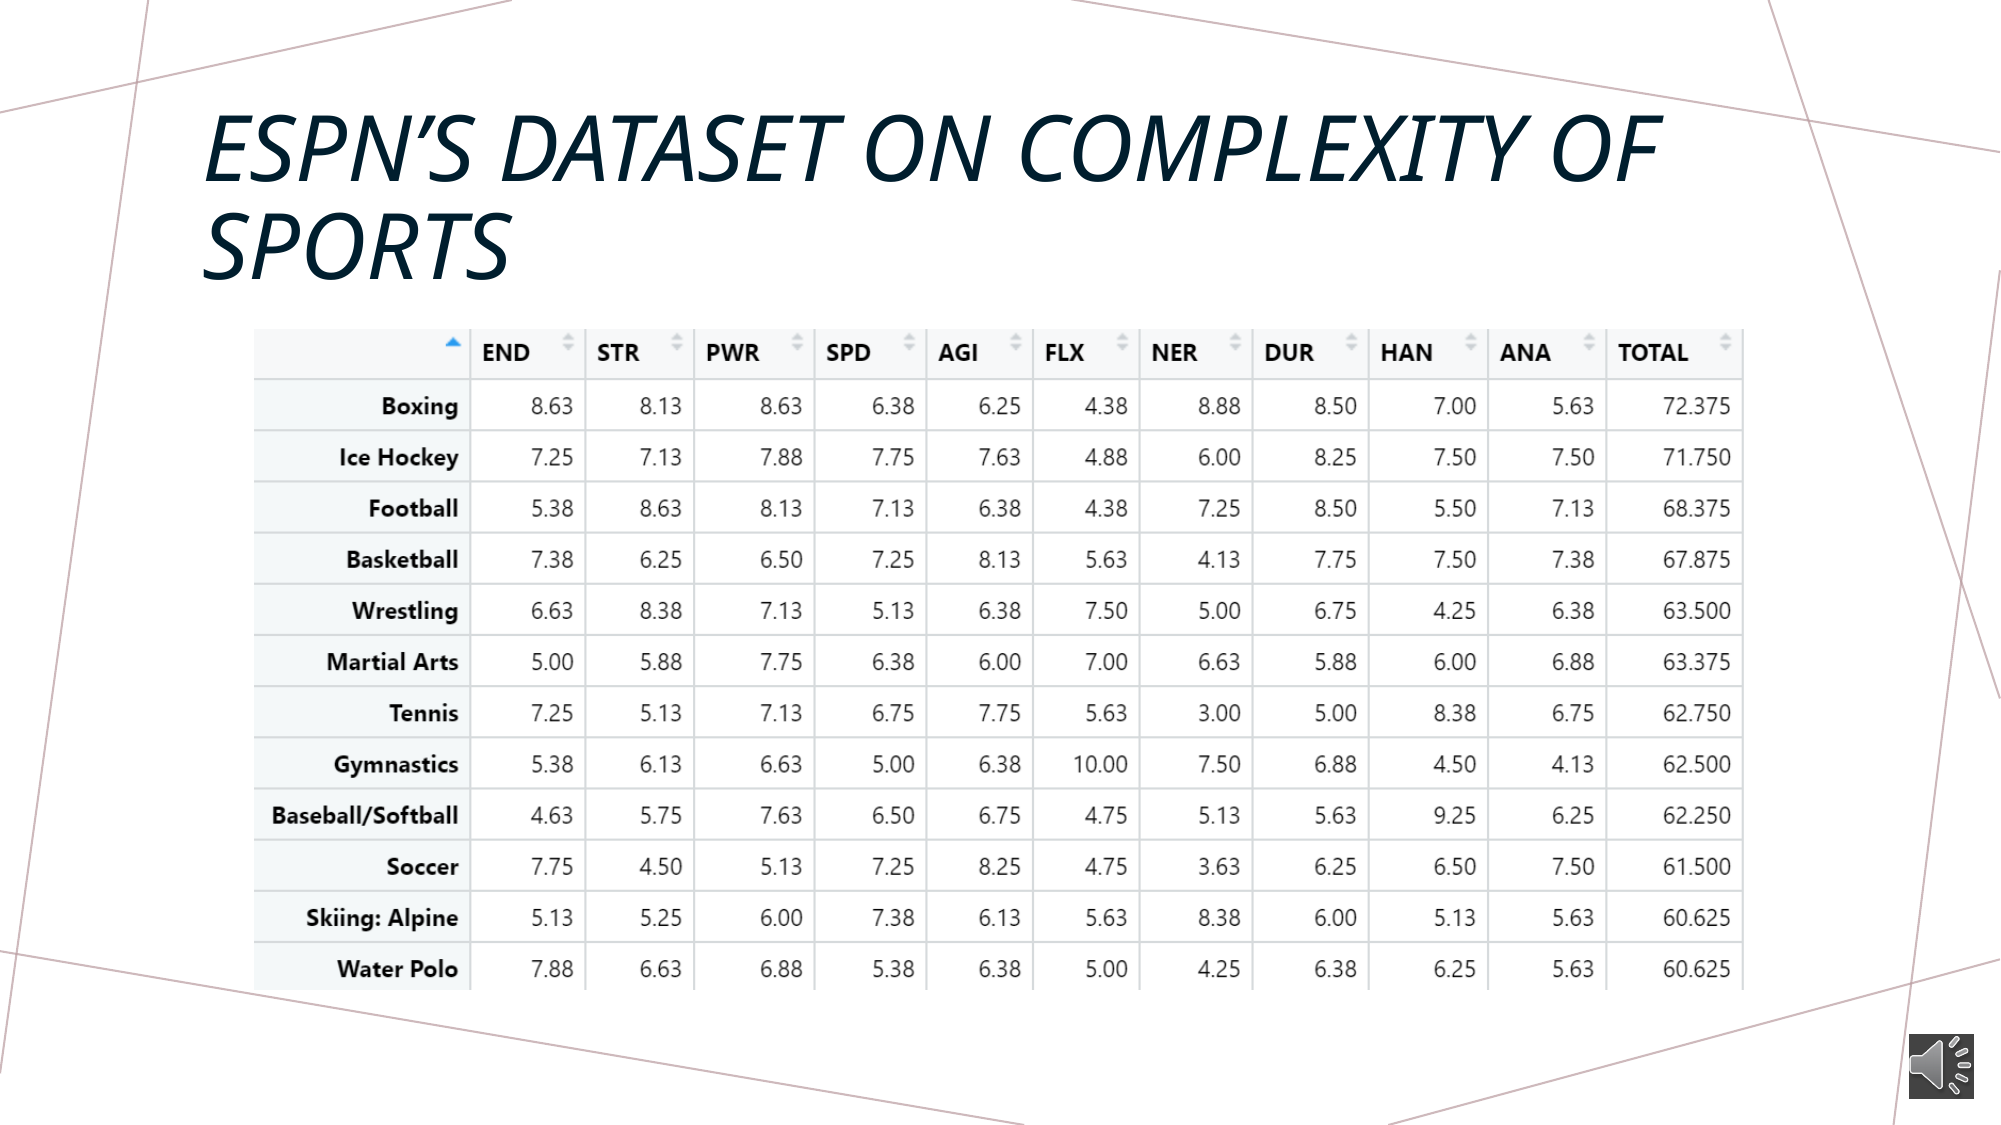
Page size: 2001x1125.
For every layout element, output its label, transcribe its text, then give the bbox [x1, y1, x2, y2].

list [254, 329, 1746, 990]
title Espn’s Dataset on complexity of sports [187, 87, 1813, 315]
picture [1908, 1033, 1975, 1100]
